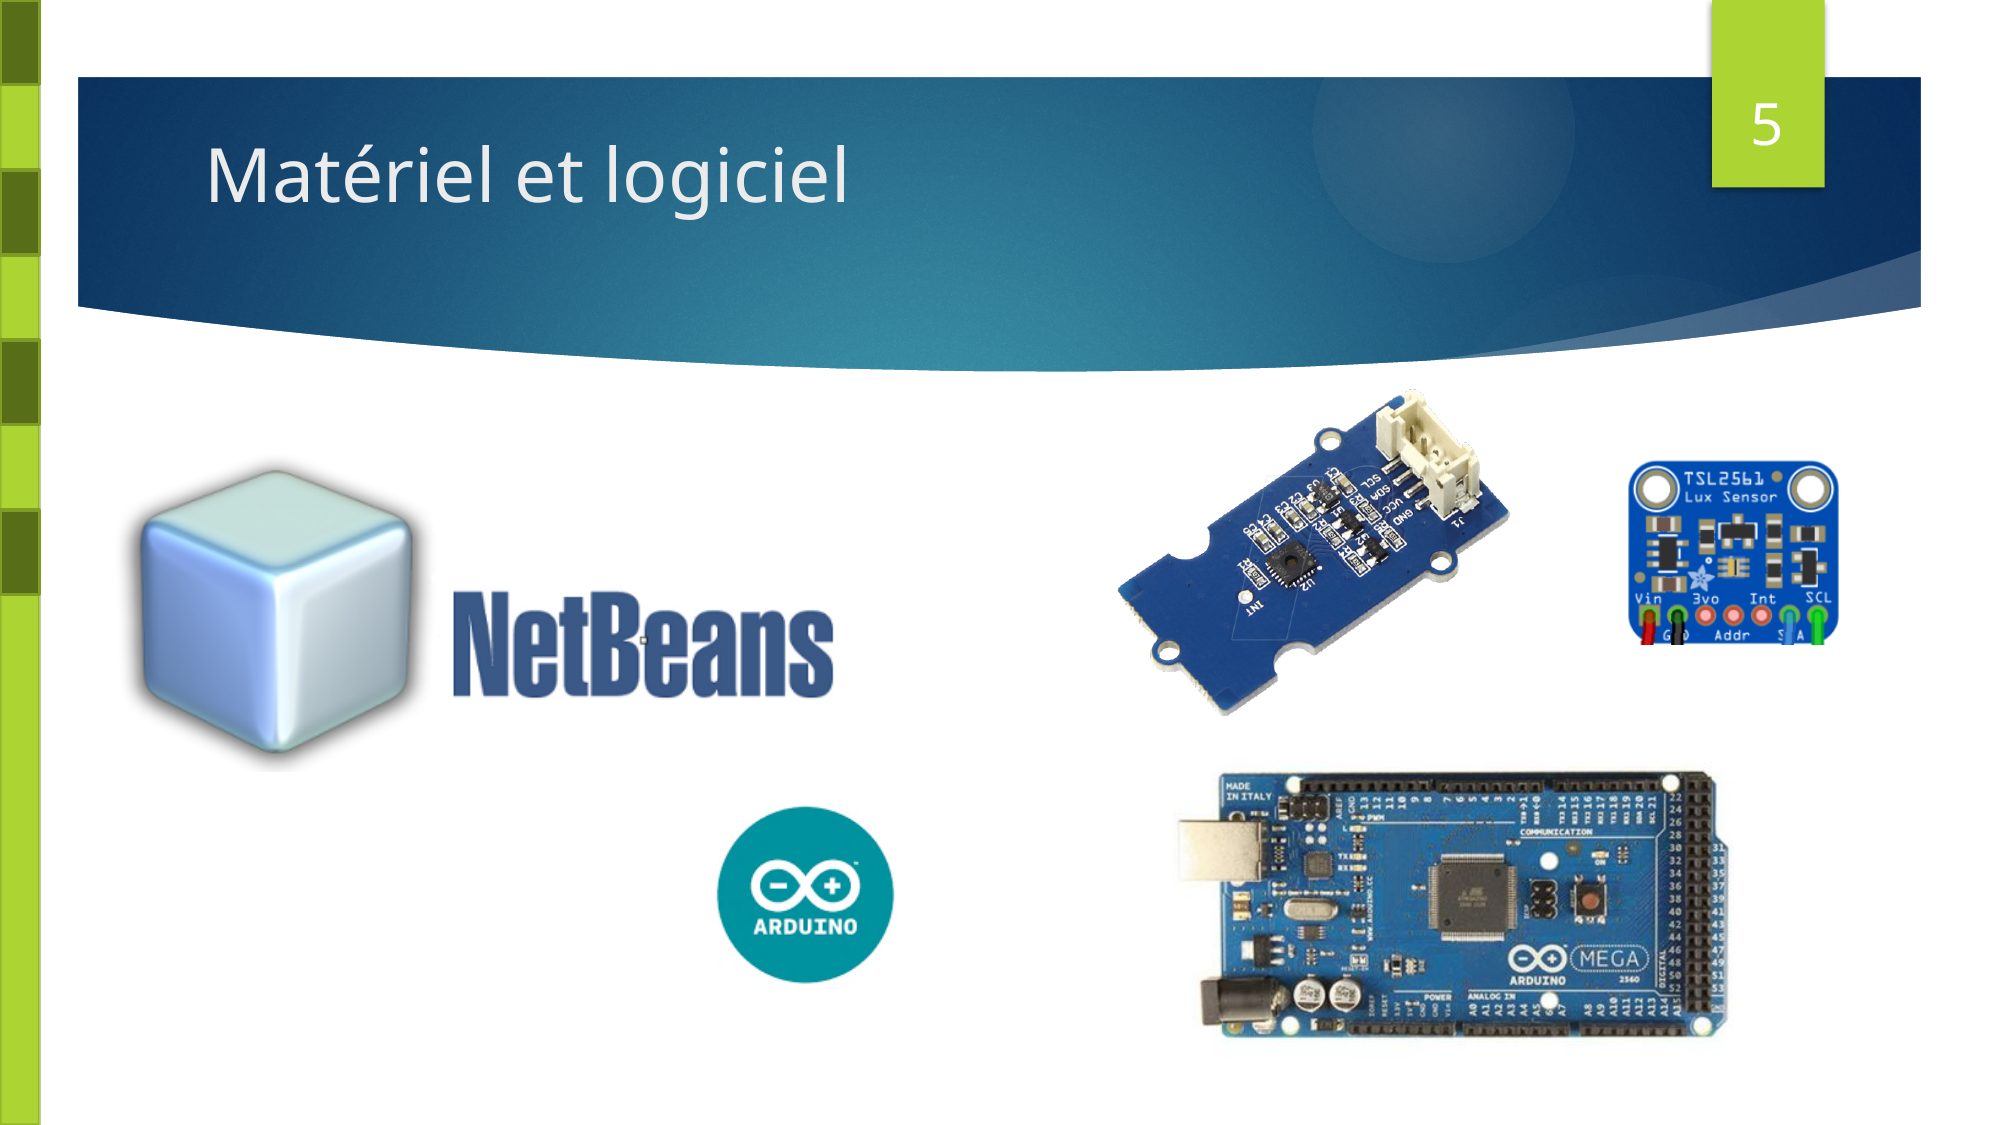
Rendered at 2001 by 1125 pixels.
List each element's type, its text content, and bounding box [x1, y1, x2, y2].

text_box [0, 257, 41, 338]
text_box [0, 86, 41, 168]
text_box [0, 338, 41, 426]
picture [1106, 380, 1519, 724]
picture [1626, 460, 1842, 645]
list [1173, 625, 1735, 1125]
title Matériel et logiciel [189, 159, 1627, 276]
text_box [0, 596, 41, 1125]
picture [712, 803, 897, 988]
text_box [0, 426, 41, 508]
text_box [0, 508, 41, 596]
slide_number 5 [1698, 48, 1836, 175]
picture [111, 448, 854, 773]
text_box [0, 168, 41, 257]
text_box [0, 0, 41, 86]
